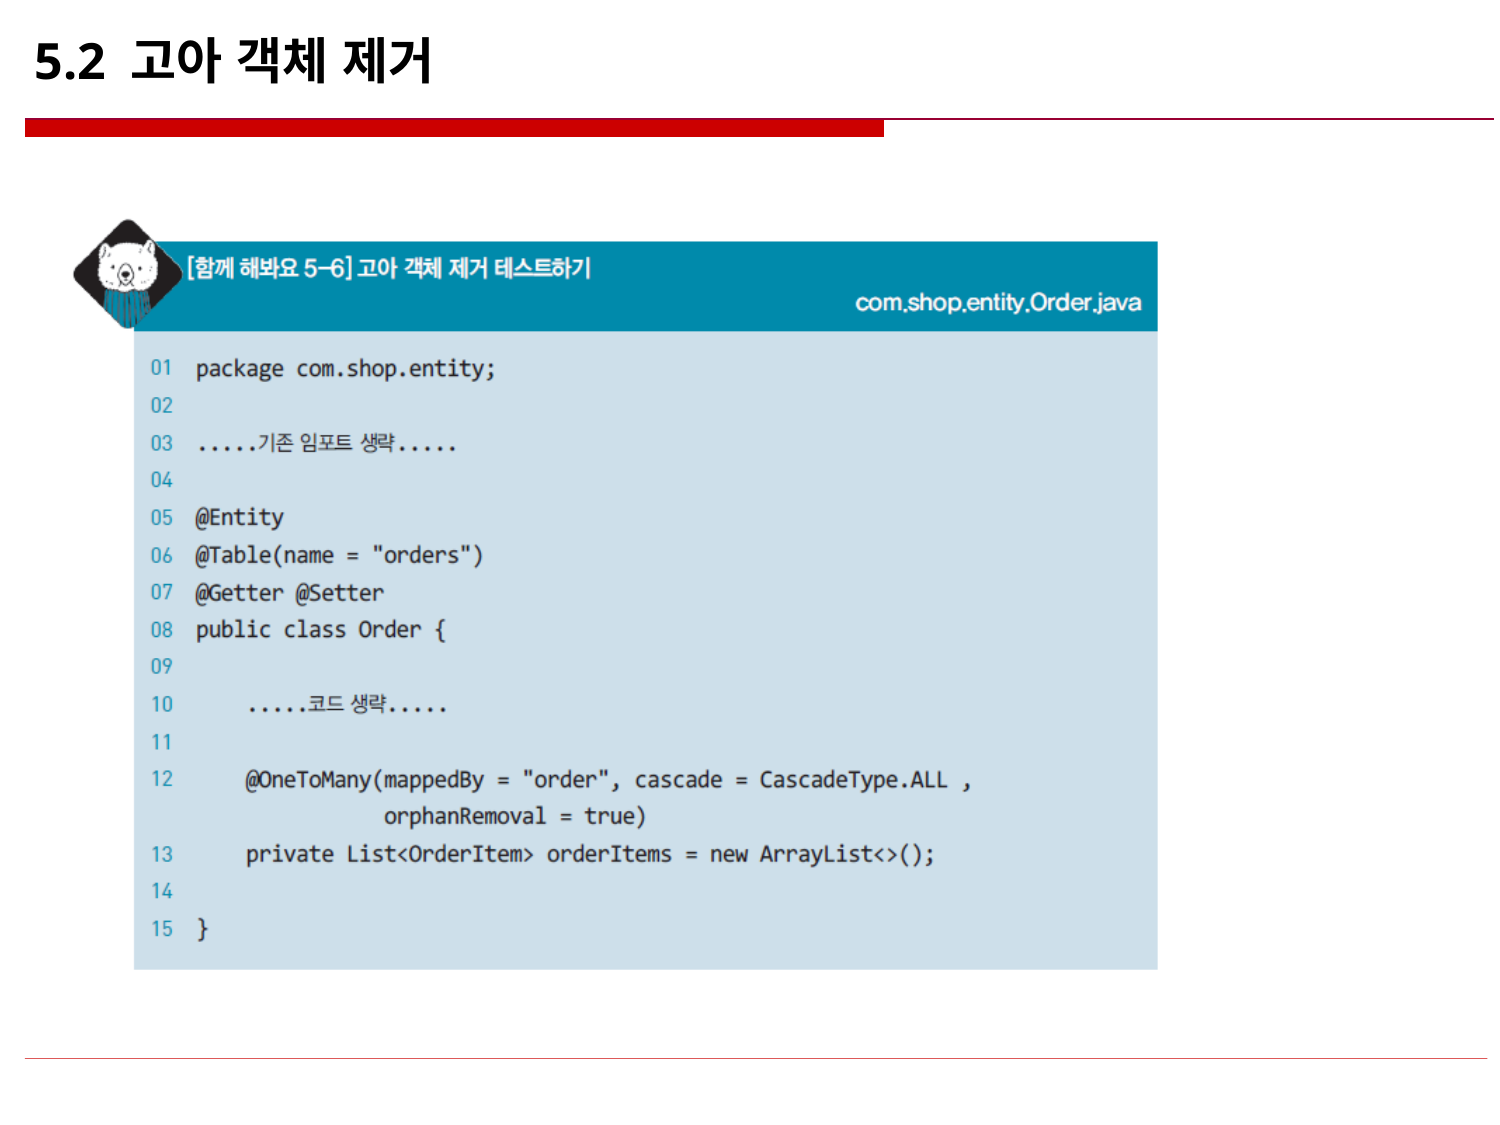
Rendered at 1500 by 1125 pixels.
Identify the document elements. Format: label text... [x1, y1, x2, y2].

title 5.2 고아 객체 제거 [19, 23, 1370, 96]
picture [64, 207, 1186, 984]
